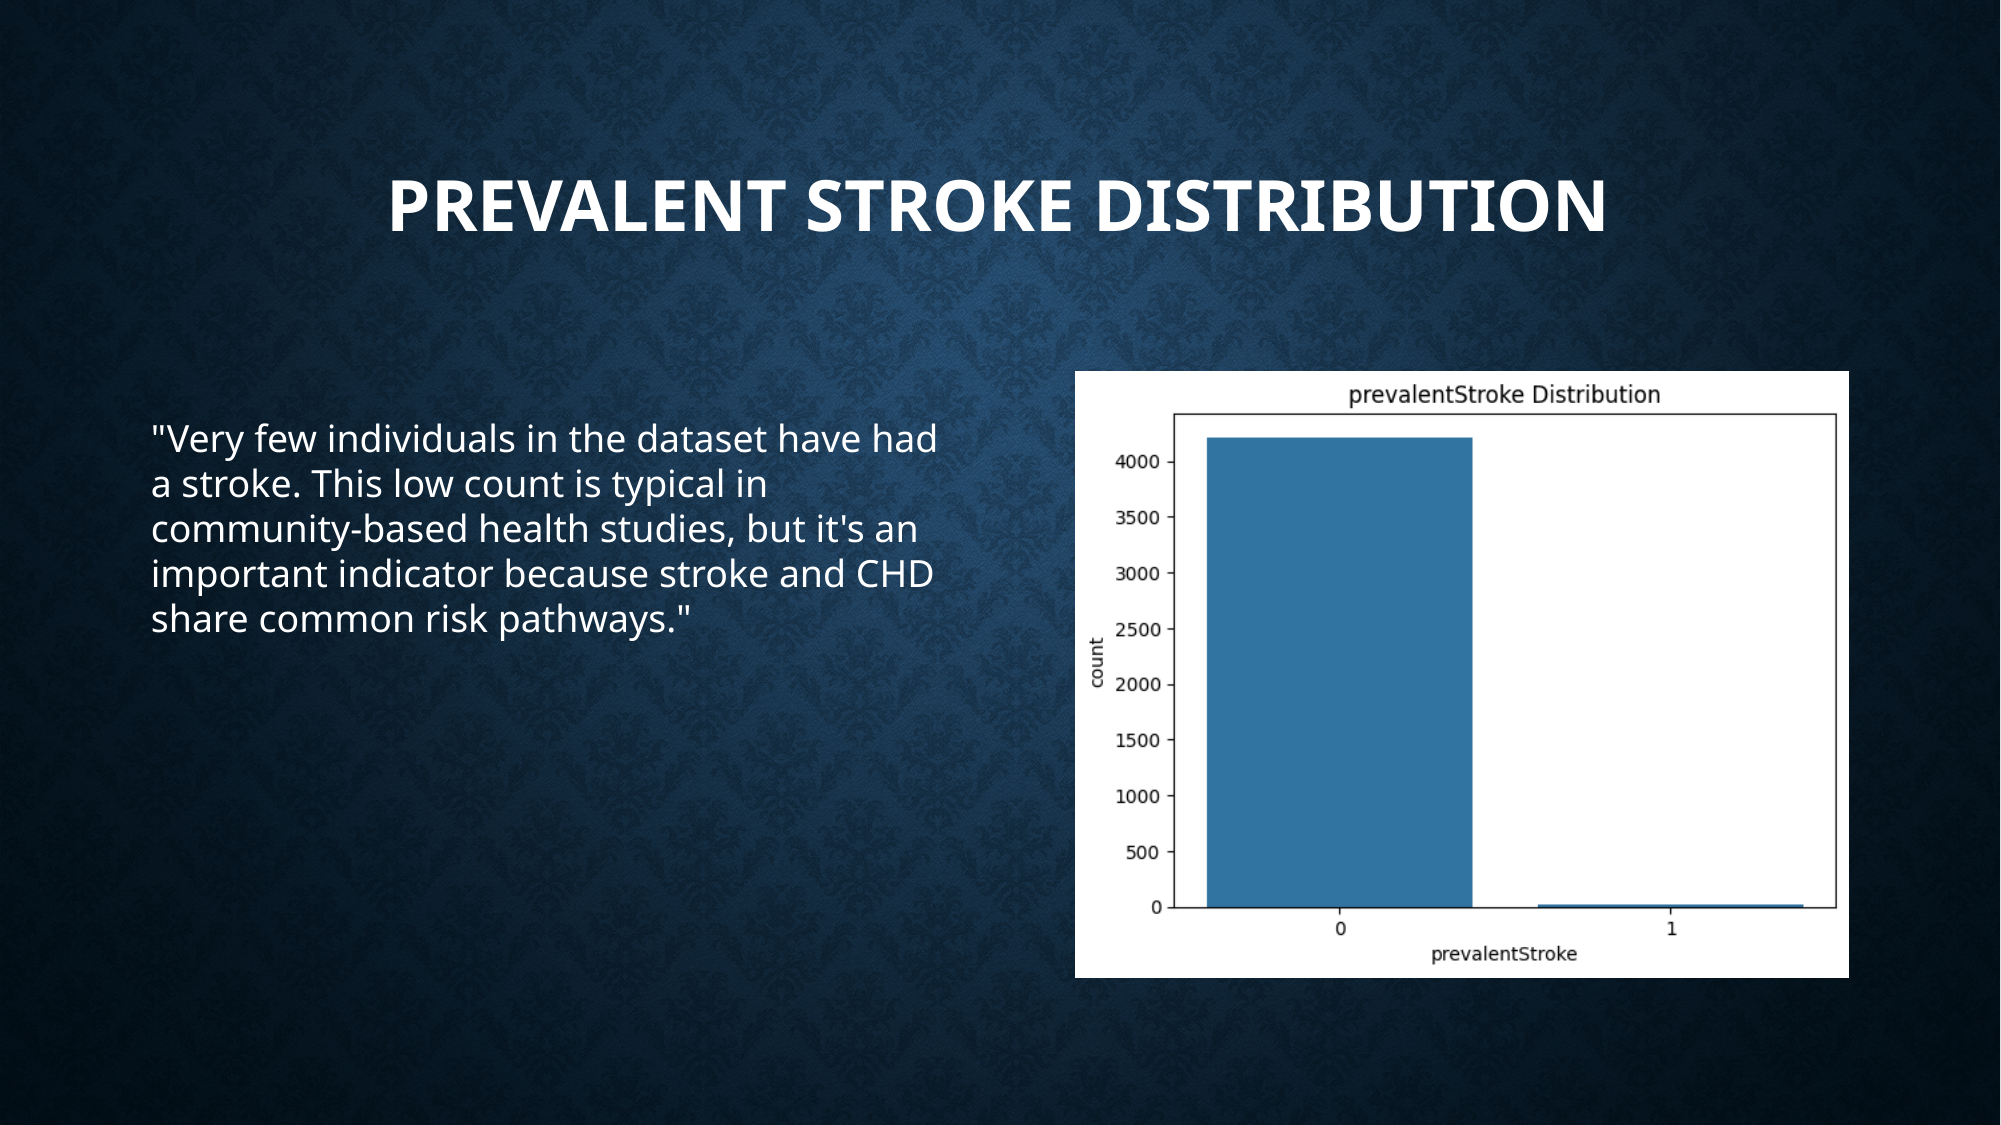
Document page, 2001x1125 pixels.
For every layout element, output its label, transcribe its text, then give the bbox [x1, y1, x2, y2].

text_box "Very few individuals in the dataset have had a stroke. This low count is typical in community-based health studies, but it's an important indicator because stroke and CHD share common risk pathways." [136, 408, 958, 648]
title Prevalent stroke distribution [149, 99, 1849, 318]
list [1074, 371, 1849, 979]
